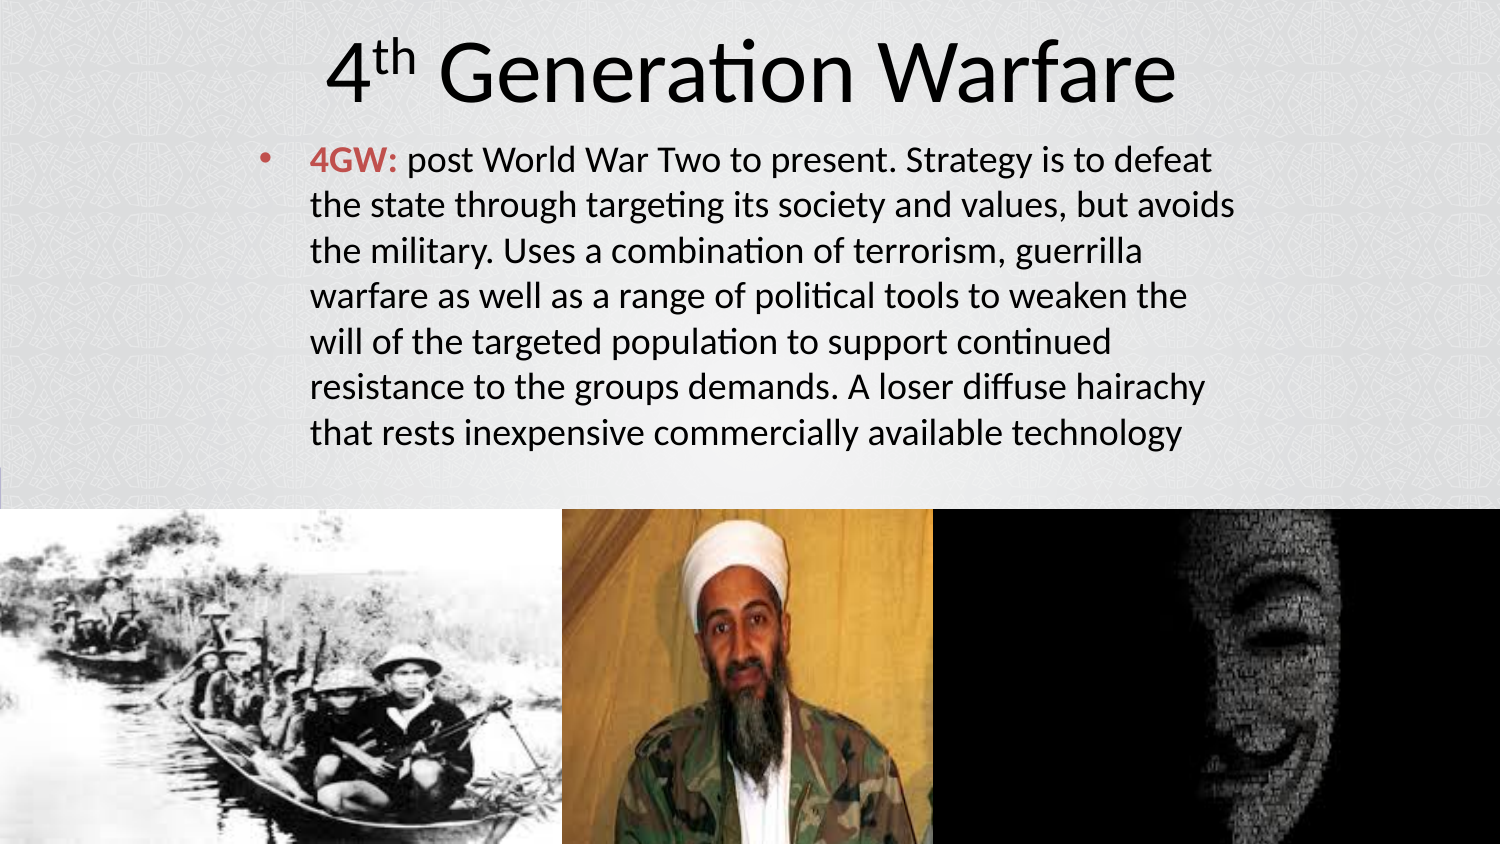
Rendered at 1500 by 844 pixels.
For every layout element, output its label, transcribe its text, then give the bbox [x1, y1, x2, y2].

picture [0, 0, 1500, 844]
title 4th Generation Warfare [245, 0, 1259, 172]
list 4GW: post World War Two to present. Strategy is to defeat the state through targeting its society and values, but avoids the military. Uses a combination of terrorism, guerrilla warfare as well as a range of political tools to weaken the will of the targeted population to support continued resistance to the groups demands. A loser diffuse hairachy that rests inexpensive commercially available technology [243, 126, 1257, 507]
